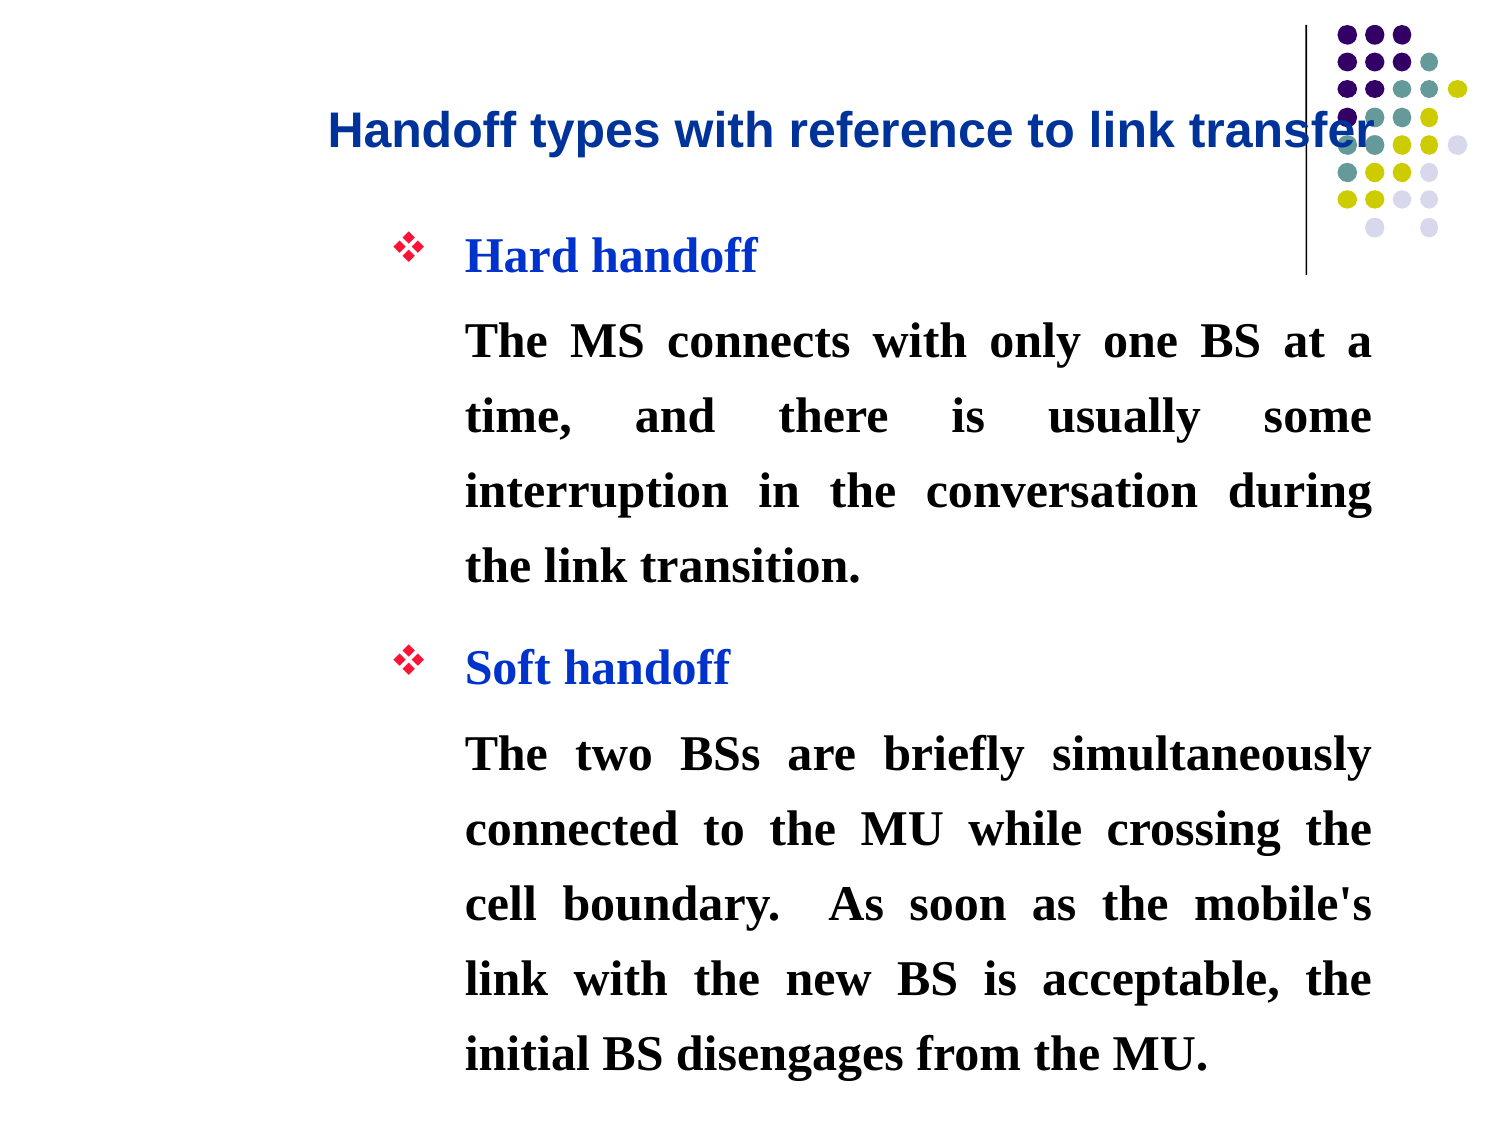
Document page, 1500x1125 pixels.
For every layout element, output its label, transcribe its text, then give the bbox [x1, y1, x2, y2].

list Handoff types with reference to link transfer [312, 75, 1400, 188]
text_box Hard handoff The MS connects with only one BS at a time, and there is usually some interruption in the conversation during the link transition. [375, 200, 1388, 600]
text_box Soft handoff The two BSs are briefly simultaneously connected to the MU while crossing the cell boundary. As soon as the mobile's link with the new BS is acceptable, the initial BS disengages from the MU. [375, 612, 1388, 1088]
